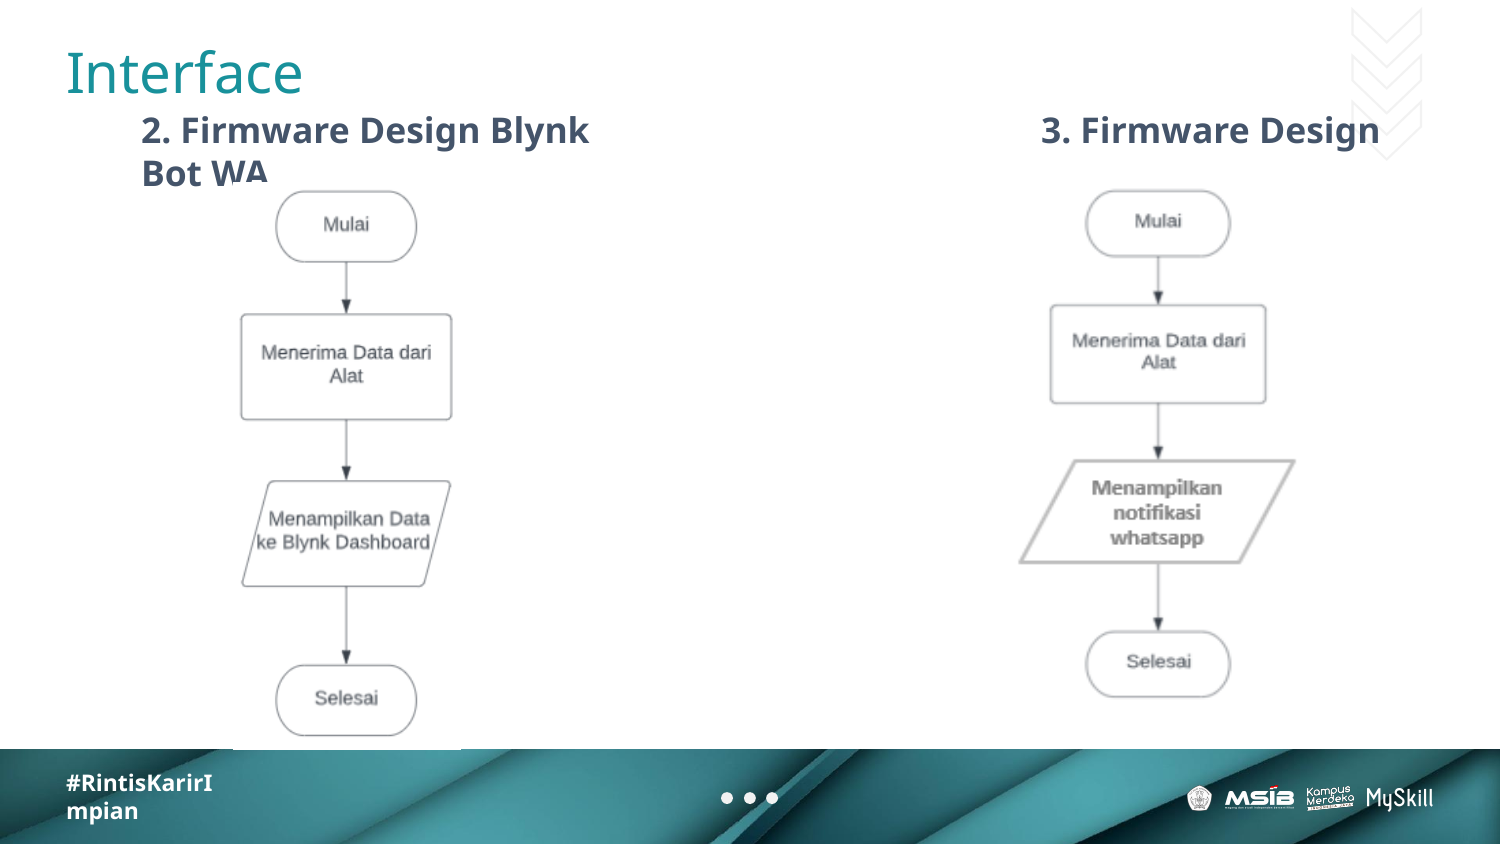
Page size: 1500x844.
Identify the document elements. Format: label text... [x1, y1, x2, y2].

picture [0, 182, 1500, 844]
picture [970, 182, 1310, 714]
subtitle 2. Firmware Design Blynk 3. Firmware Design Bot WA [51, 100, 1449, 750]
title Interface [51, 23, 1449, 100]
